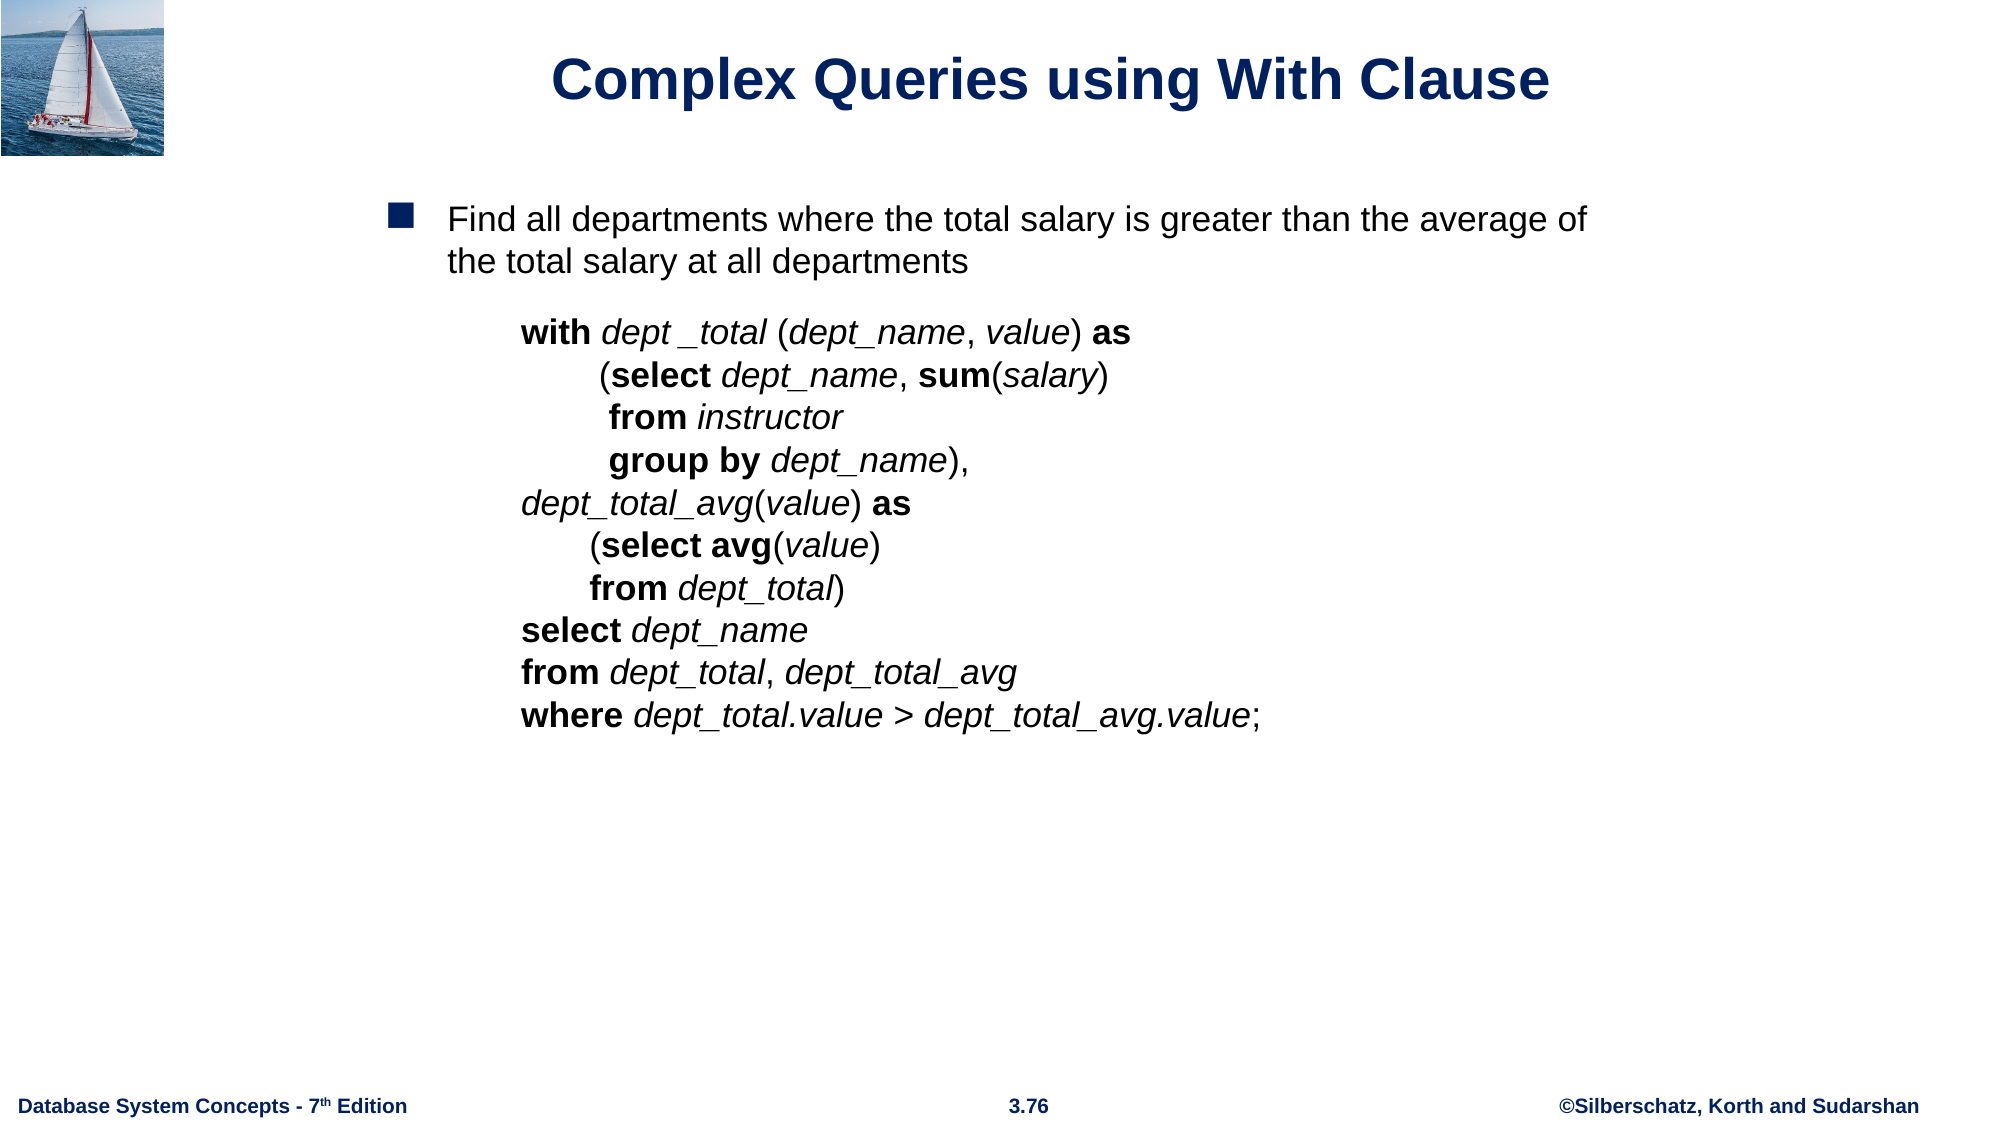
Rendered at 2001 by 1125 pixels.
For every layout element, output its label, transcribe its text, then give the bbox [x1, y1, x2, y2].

list Find all departments where the total salary is greater than the average of the total salary at all departments [376, 188, 1616, 303]
title Complex Queries using With Clause [167, 18, 1935, 120]
picture [1, 0, 164, 156]
text_box with dept _total (dept_name, value) as (select dept_name, sum(salary) from instructor group by dept_name), dept_total_avg(value) as (select avg(value) from dept_total) select dept_name from dept_total, dept_total_avg where dept_total.value > dept_total_avg.value; [506, 302, 1632, 742]
